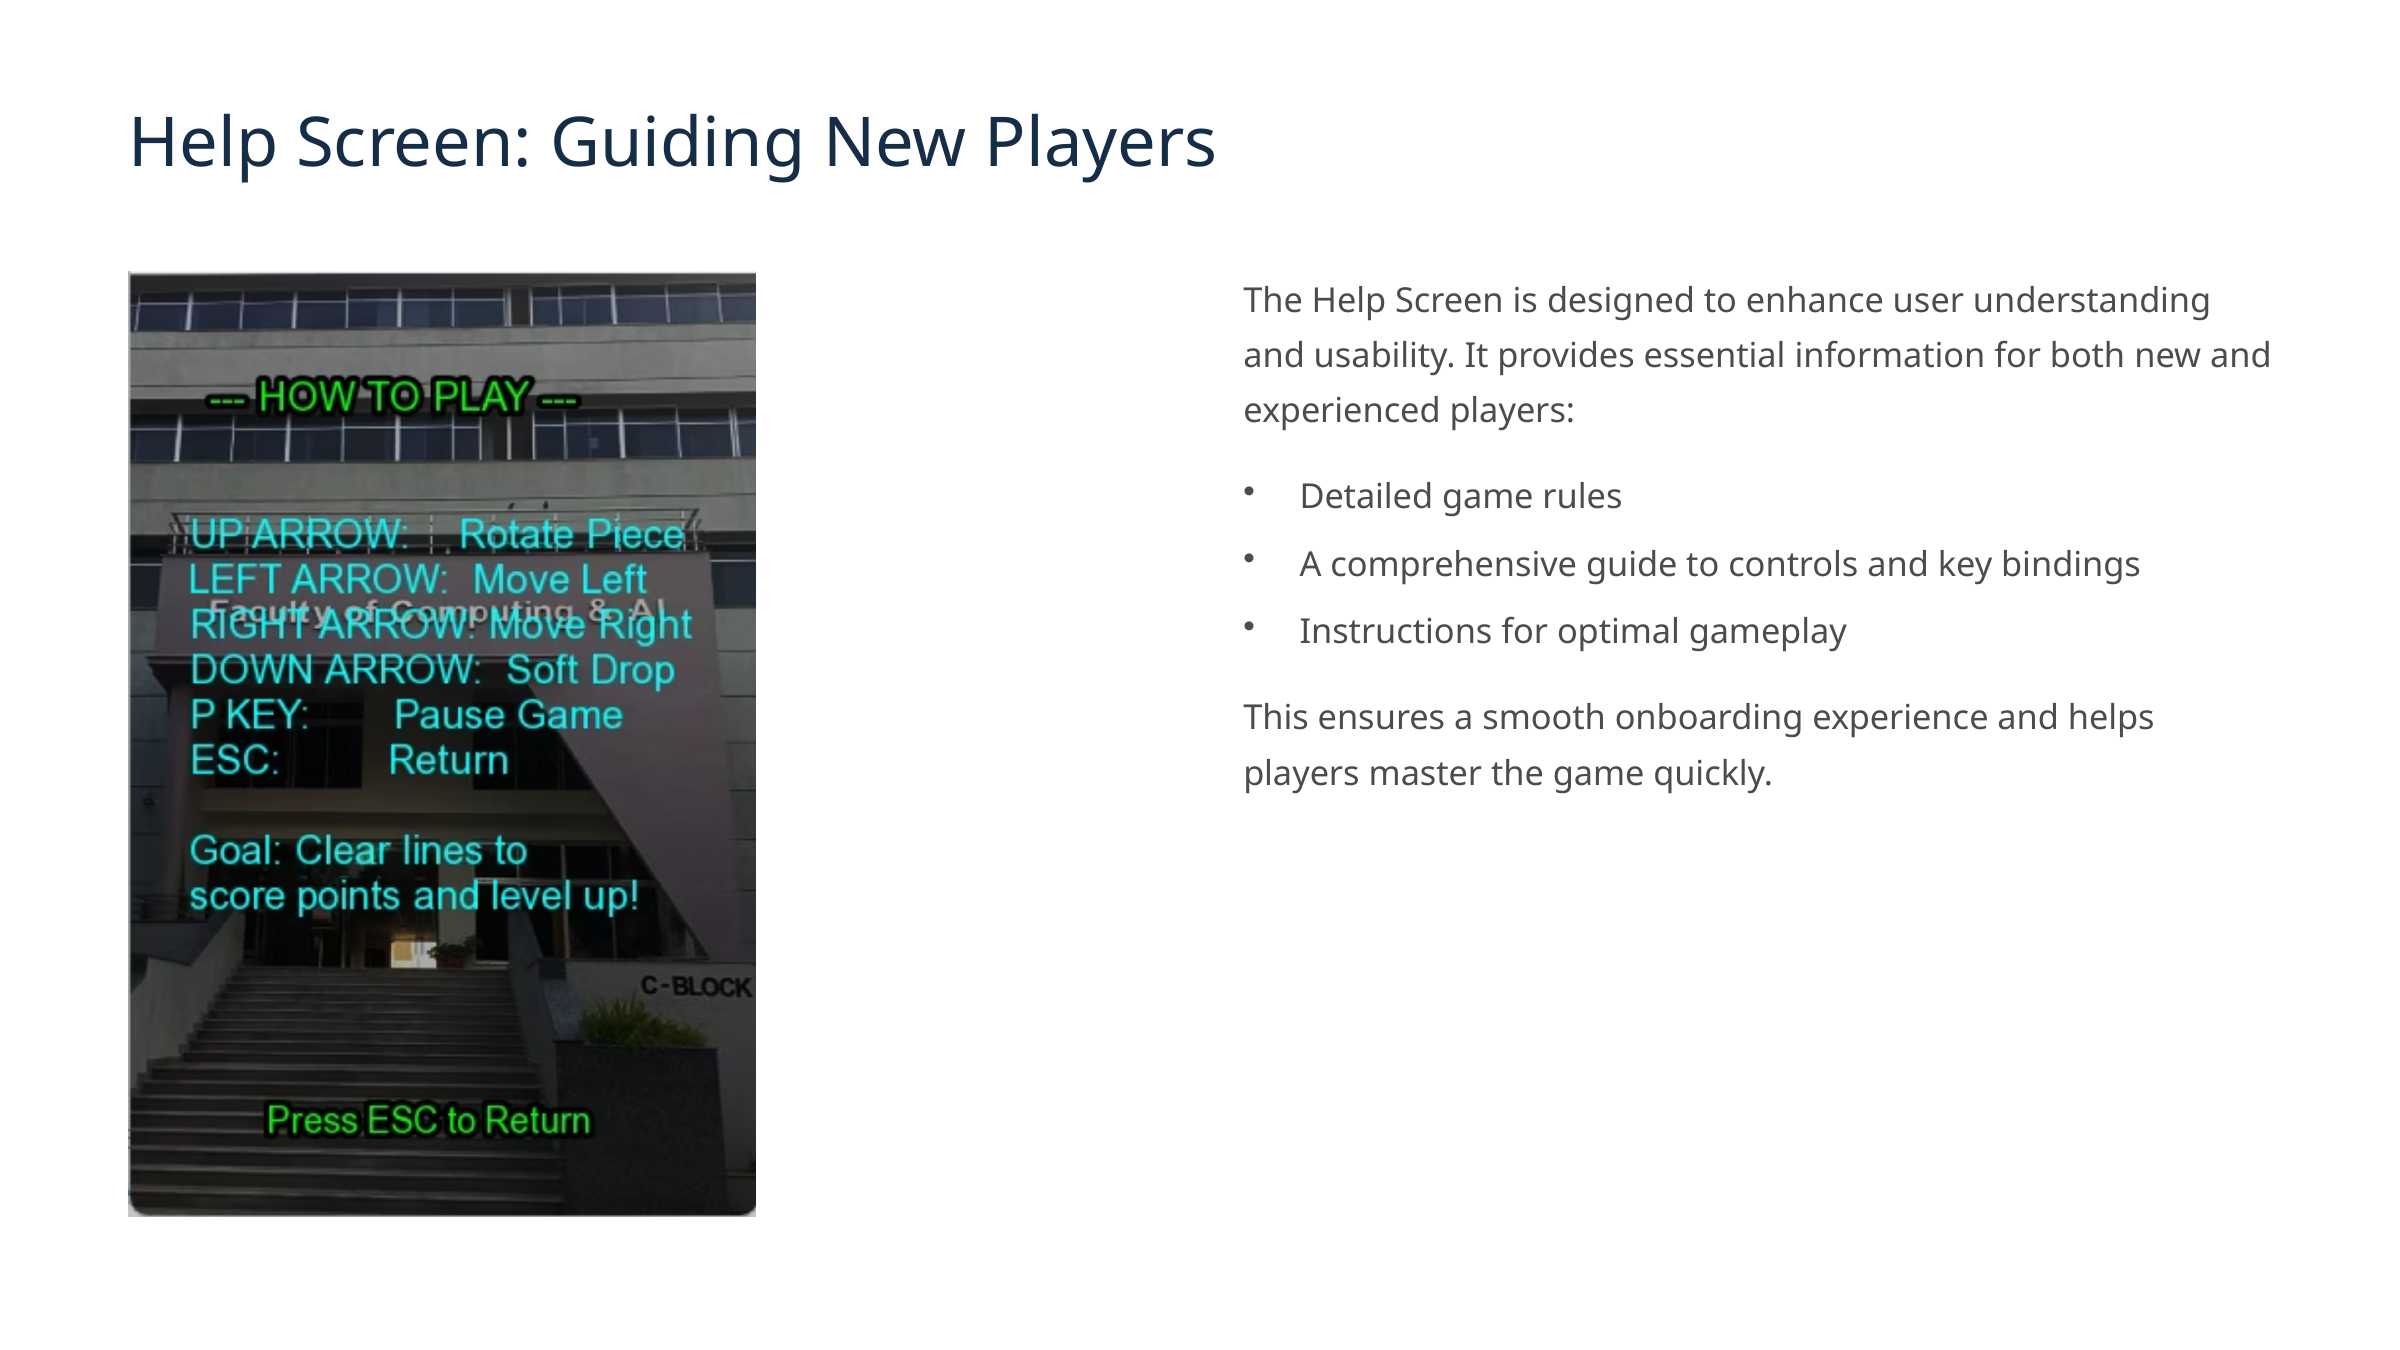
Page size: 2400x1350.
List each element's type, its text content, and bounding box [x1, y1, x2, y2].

text_box Detailed game rules [1243, 460, 2273, 516]
text_box Help Screen: Guiding New Players [128, 94, 1091, 182]
text_box The Help Screen is designed to enhance user understanding and usability. It provides essential information for both new and experienced players: [1243, 263, 2273, 430]
text_box Instructions for optimal gameplay [1243, 595, 2273, 651]
picture [128, 271, 756, 1217]
text_box This ensures a smooth onboarding experience and helps players master the game quickly. [1243, 681, 2273, 792]
text_box A comprehensive guide to controls and key bindings [1243, 527, 2273, 584]
